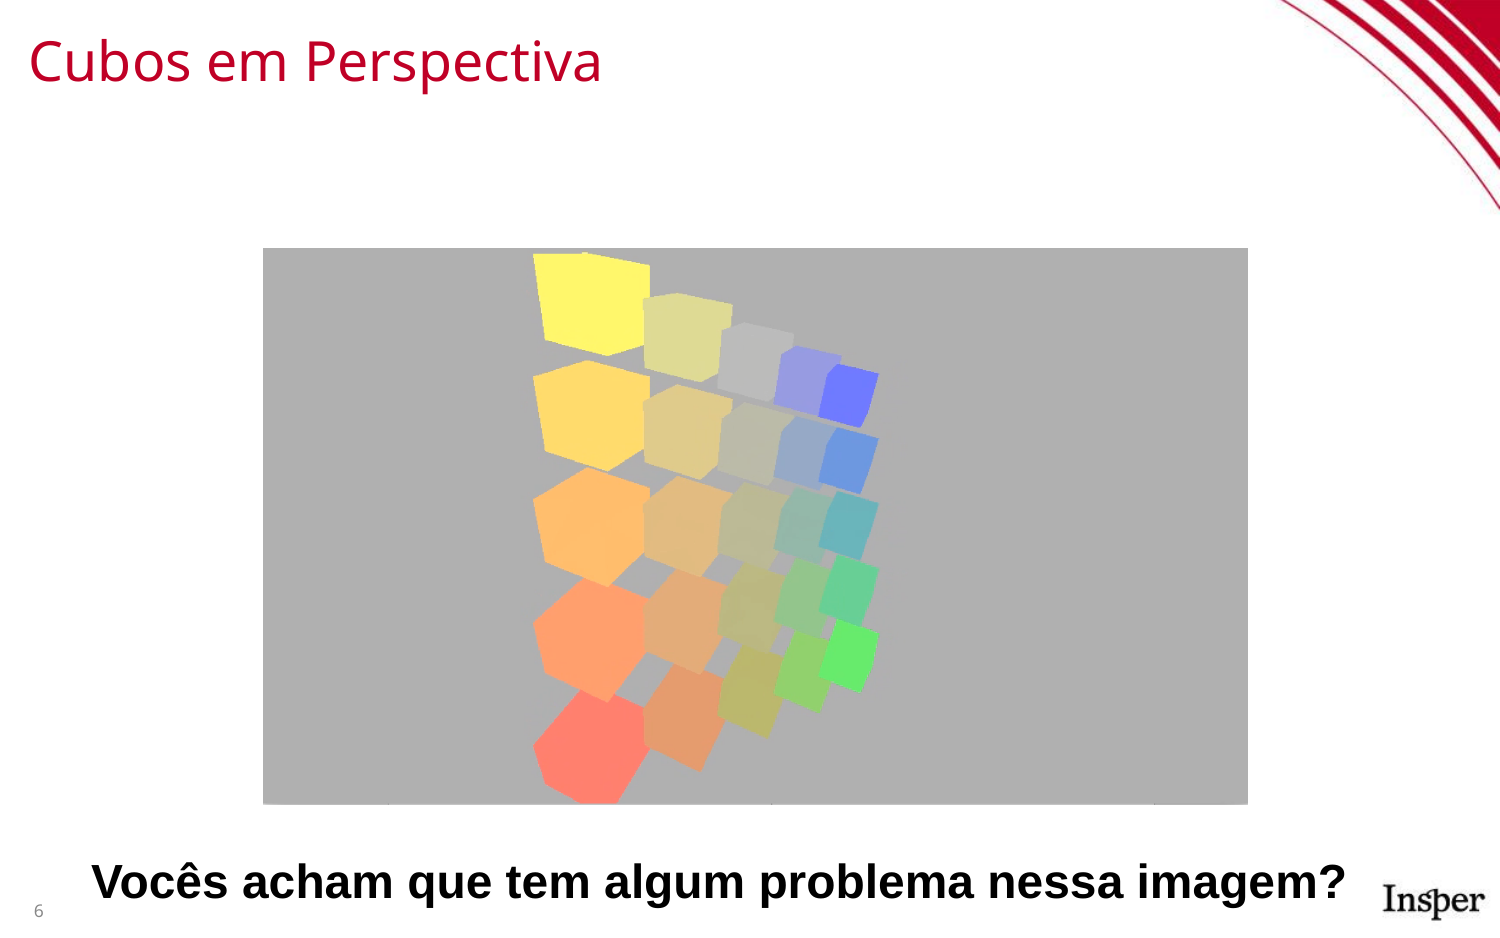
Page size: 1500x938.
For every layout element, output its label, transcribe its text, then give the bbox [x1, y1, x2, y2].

title Cubos em Perspectiva [13, 18, 1397, 104]
picture [249, 0, 1500, 938]
slide_number 6 [0, 887, 78, 938]
text_box Vocês acham que tem algum problema nessa imagem? [54, 843, 1386, 919]
